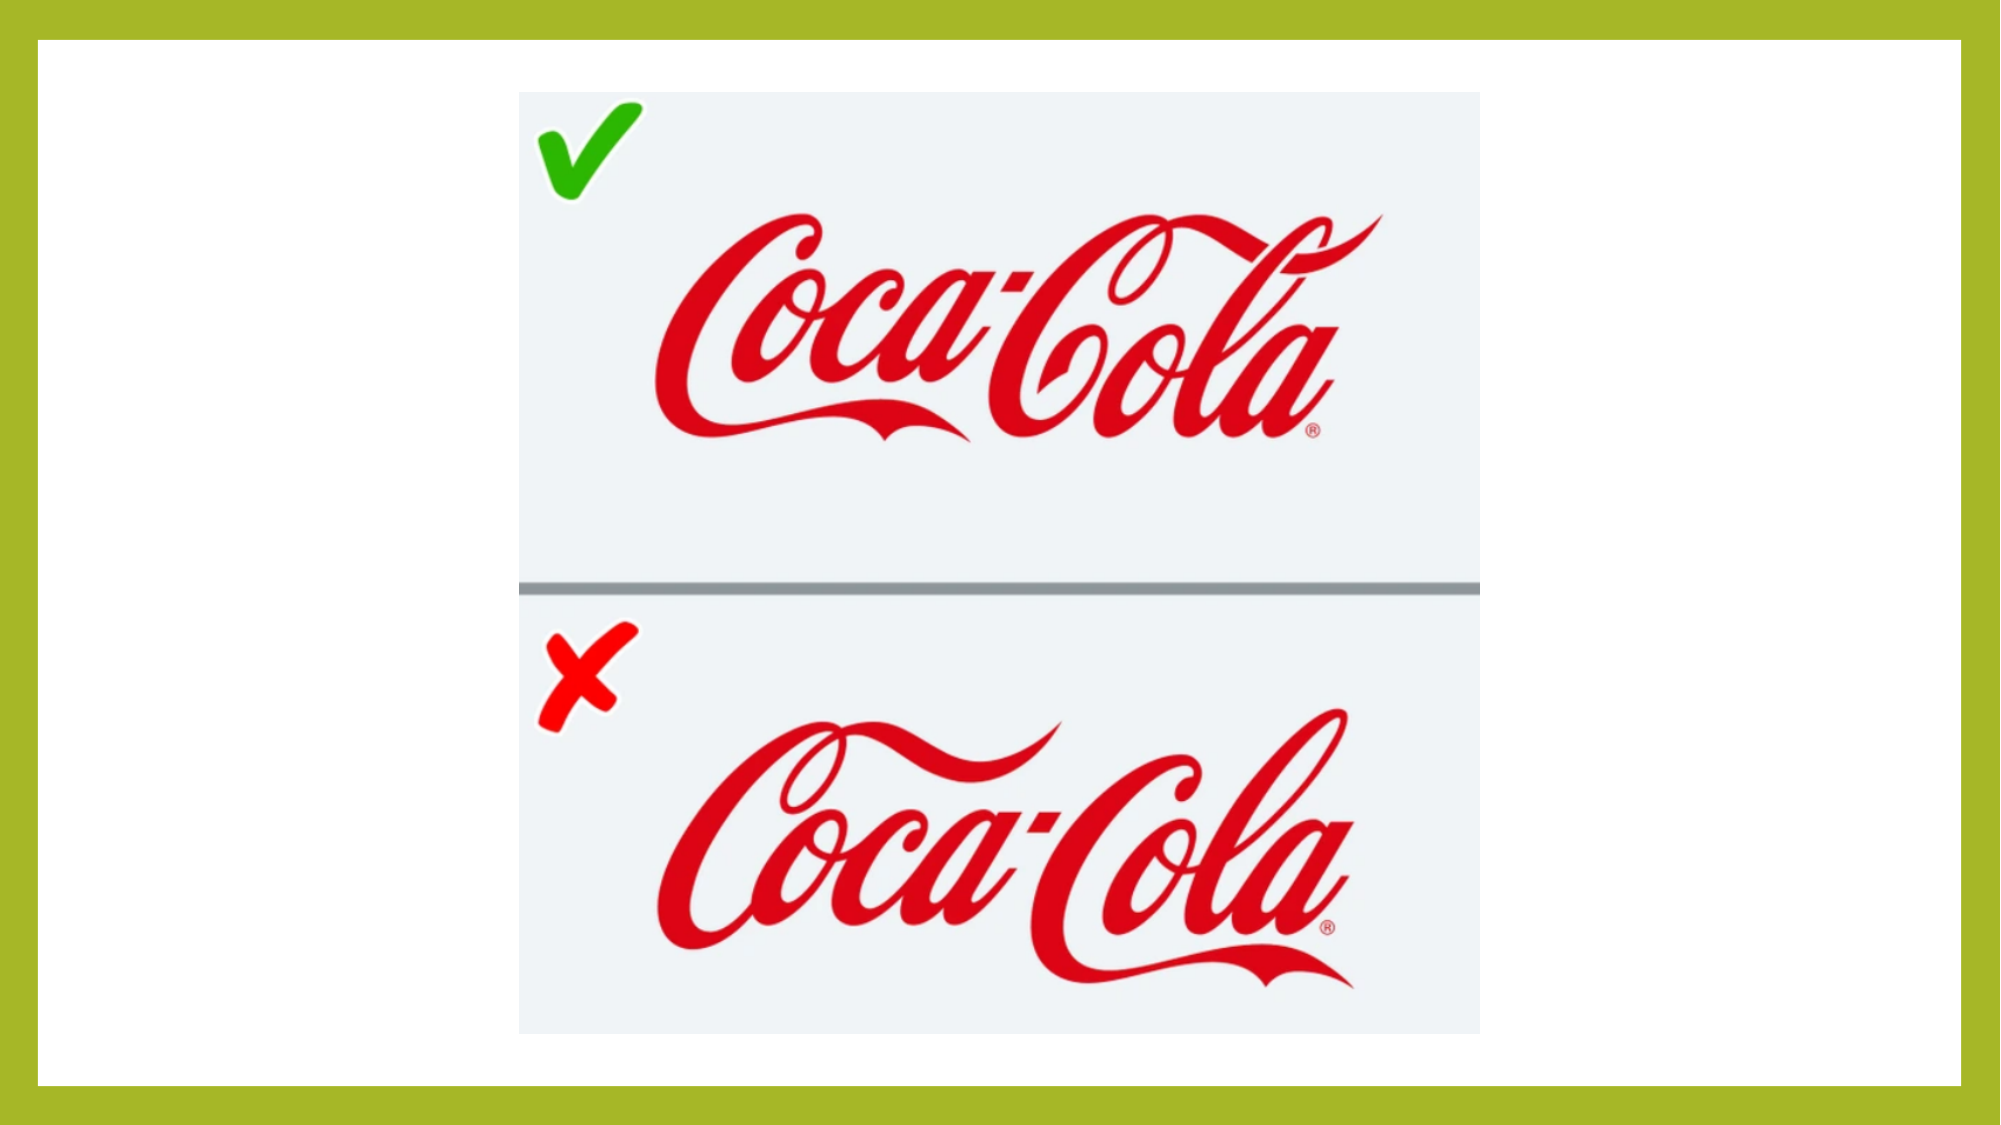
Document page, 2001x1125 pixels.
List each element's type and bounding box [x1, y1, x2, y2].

picture [519, 92, 1480, 1034]
